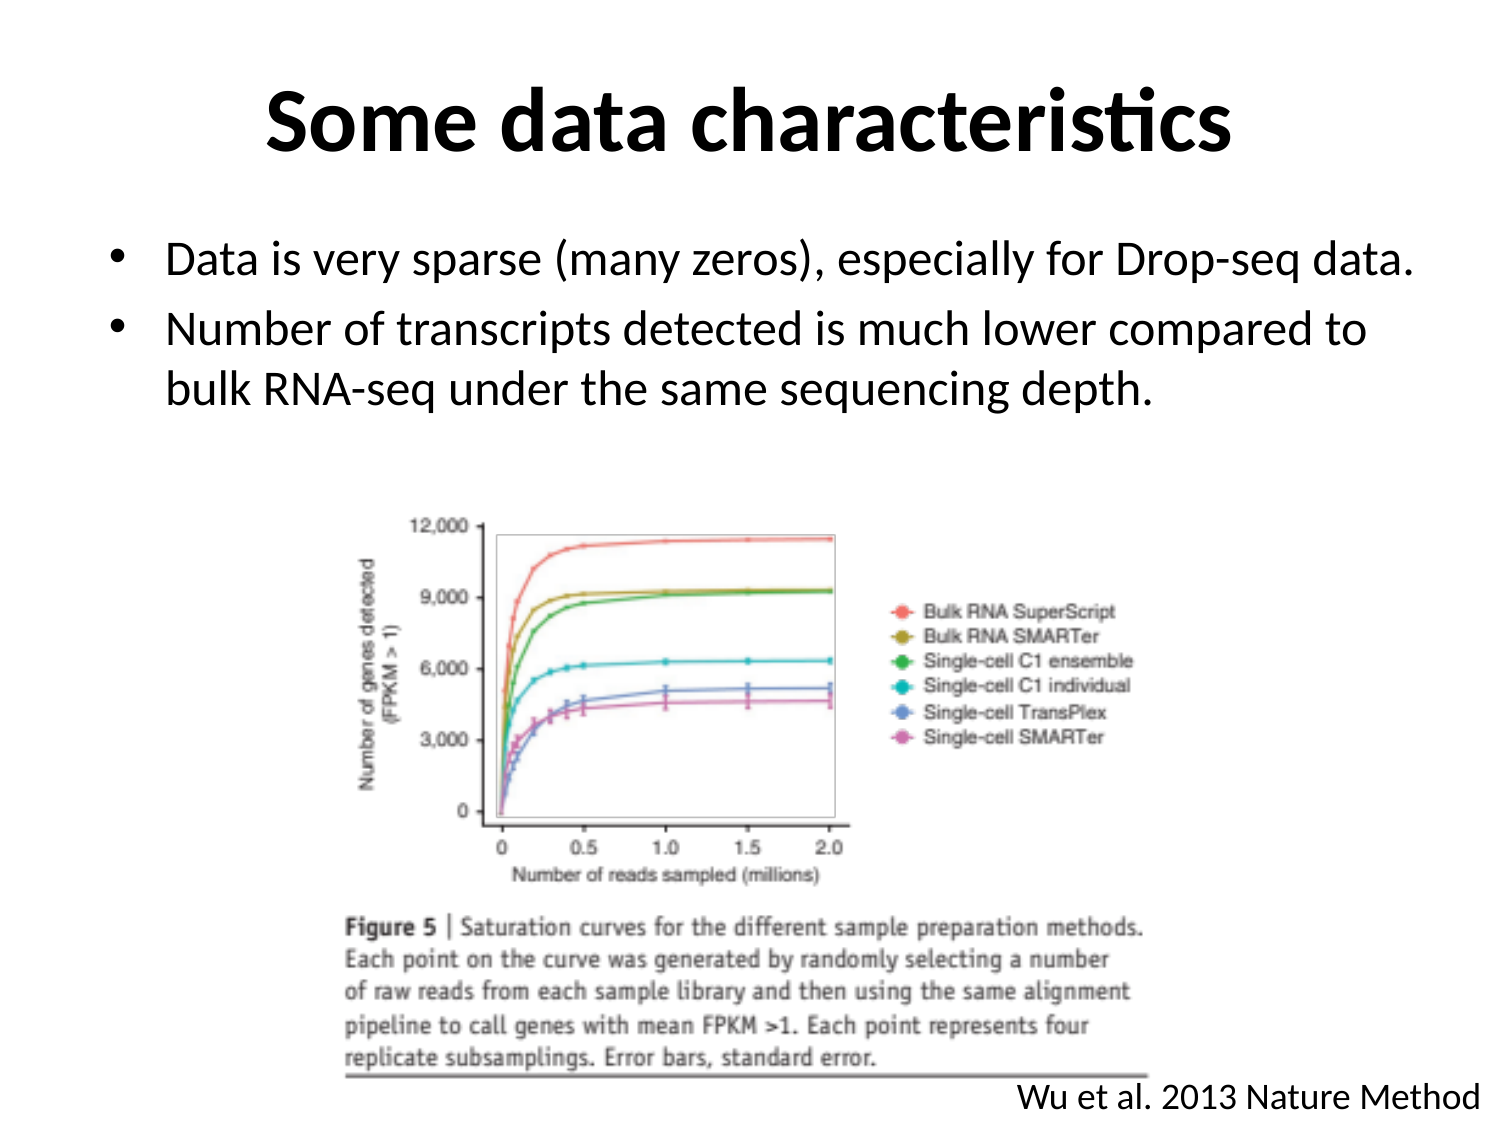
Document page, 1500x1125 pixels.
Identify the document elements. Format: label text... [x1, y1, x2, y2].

title Some data characteristics [75, 45, 1425, 185]
picture [277, 447, 1175, 1086]
list Data is very sparse (many zeros), especially for Drop-seq data. Number of transcripts detected is much lower compared to bulk RNA-seq under the same sequencing depth. [93, 217, 1444, 461]
text_box Wu et al. 2013 Nature Method [1002, 1064, 1497, 1125]
